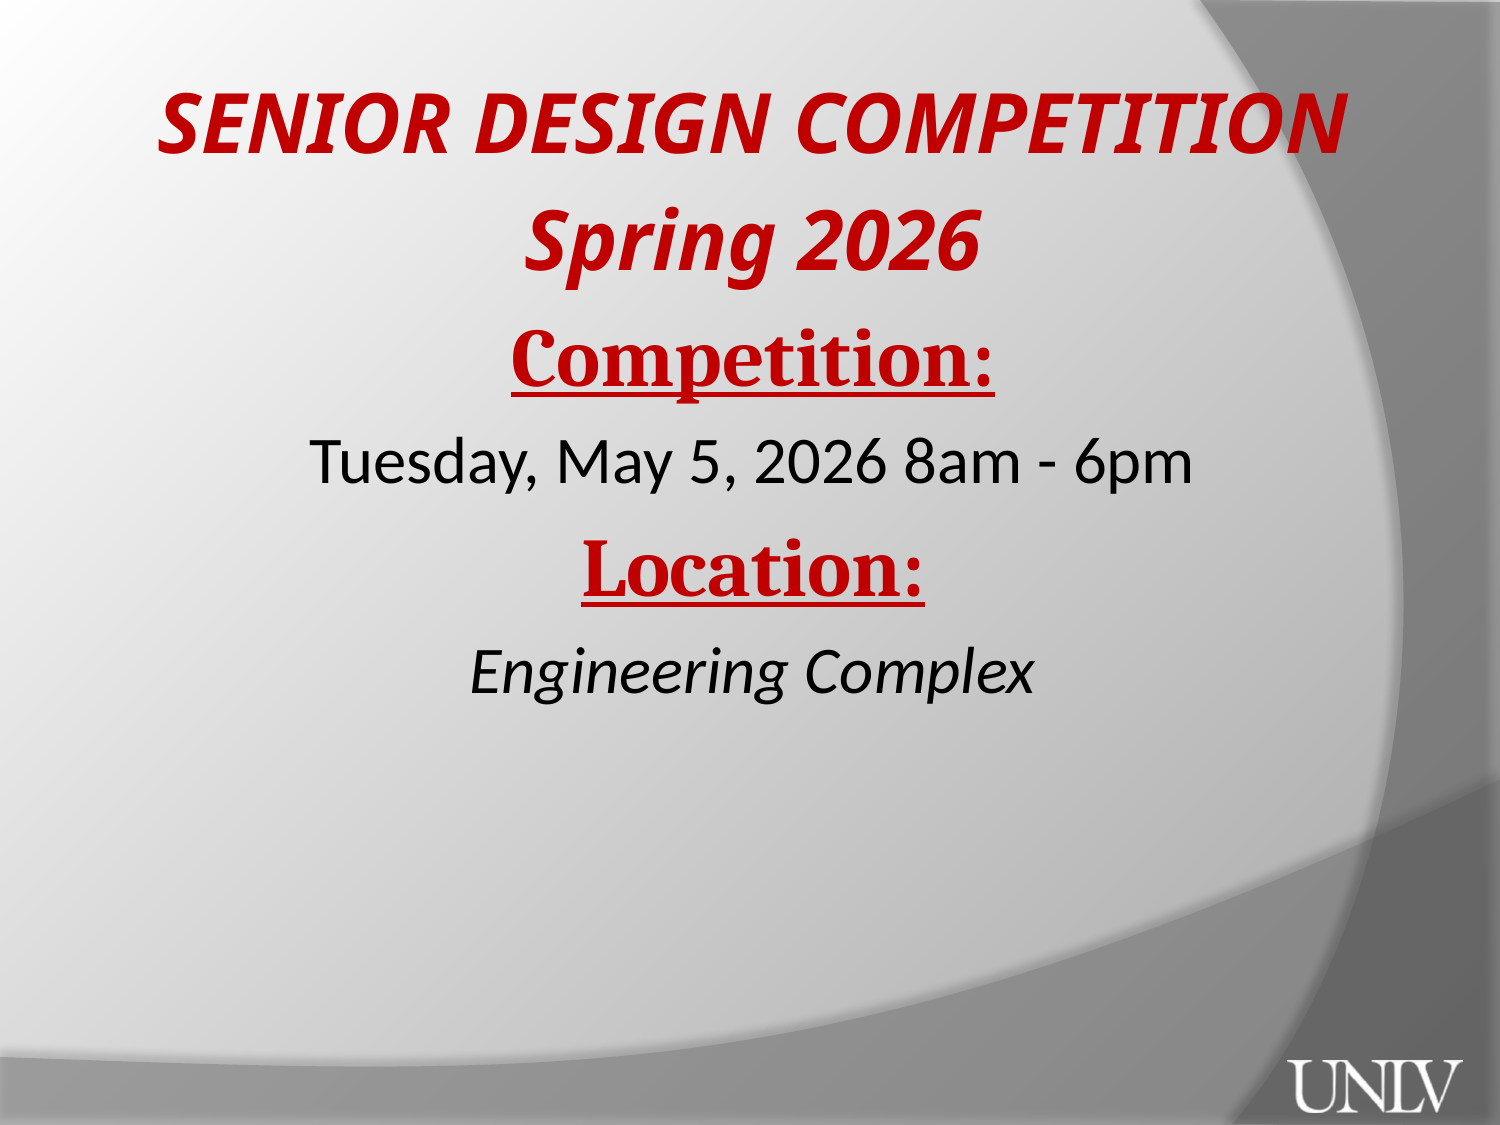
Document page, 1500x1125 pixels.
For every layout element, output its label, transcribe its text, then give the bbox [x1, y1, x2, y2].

list SENIOR DESIGN COMPETITION Spring 2026 Competition: Tuesday, May 5, 2026 8am - 6pm Location: Engineering Complex [0, 62, 1500, 1125]
